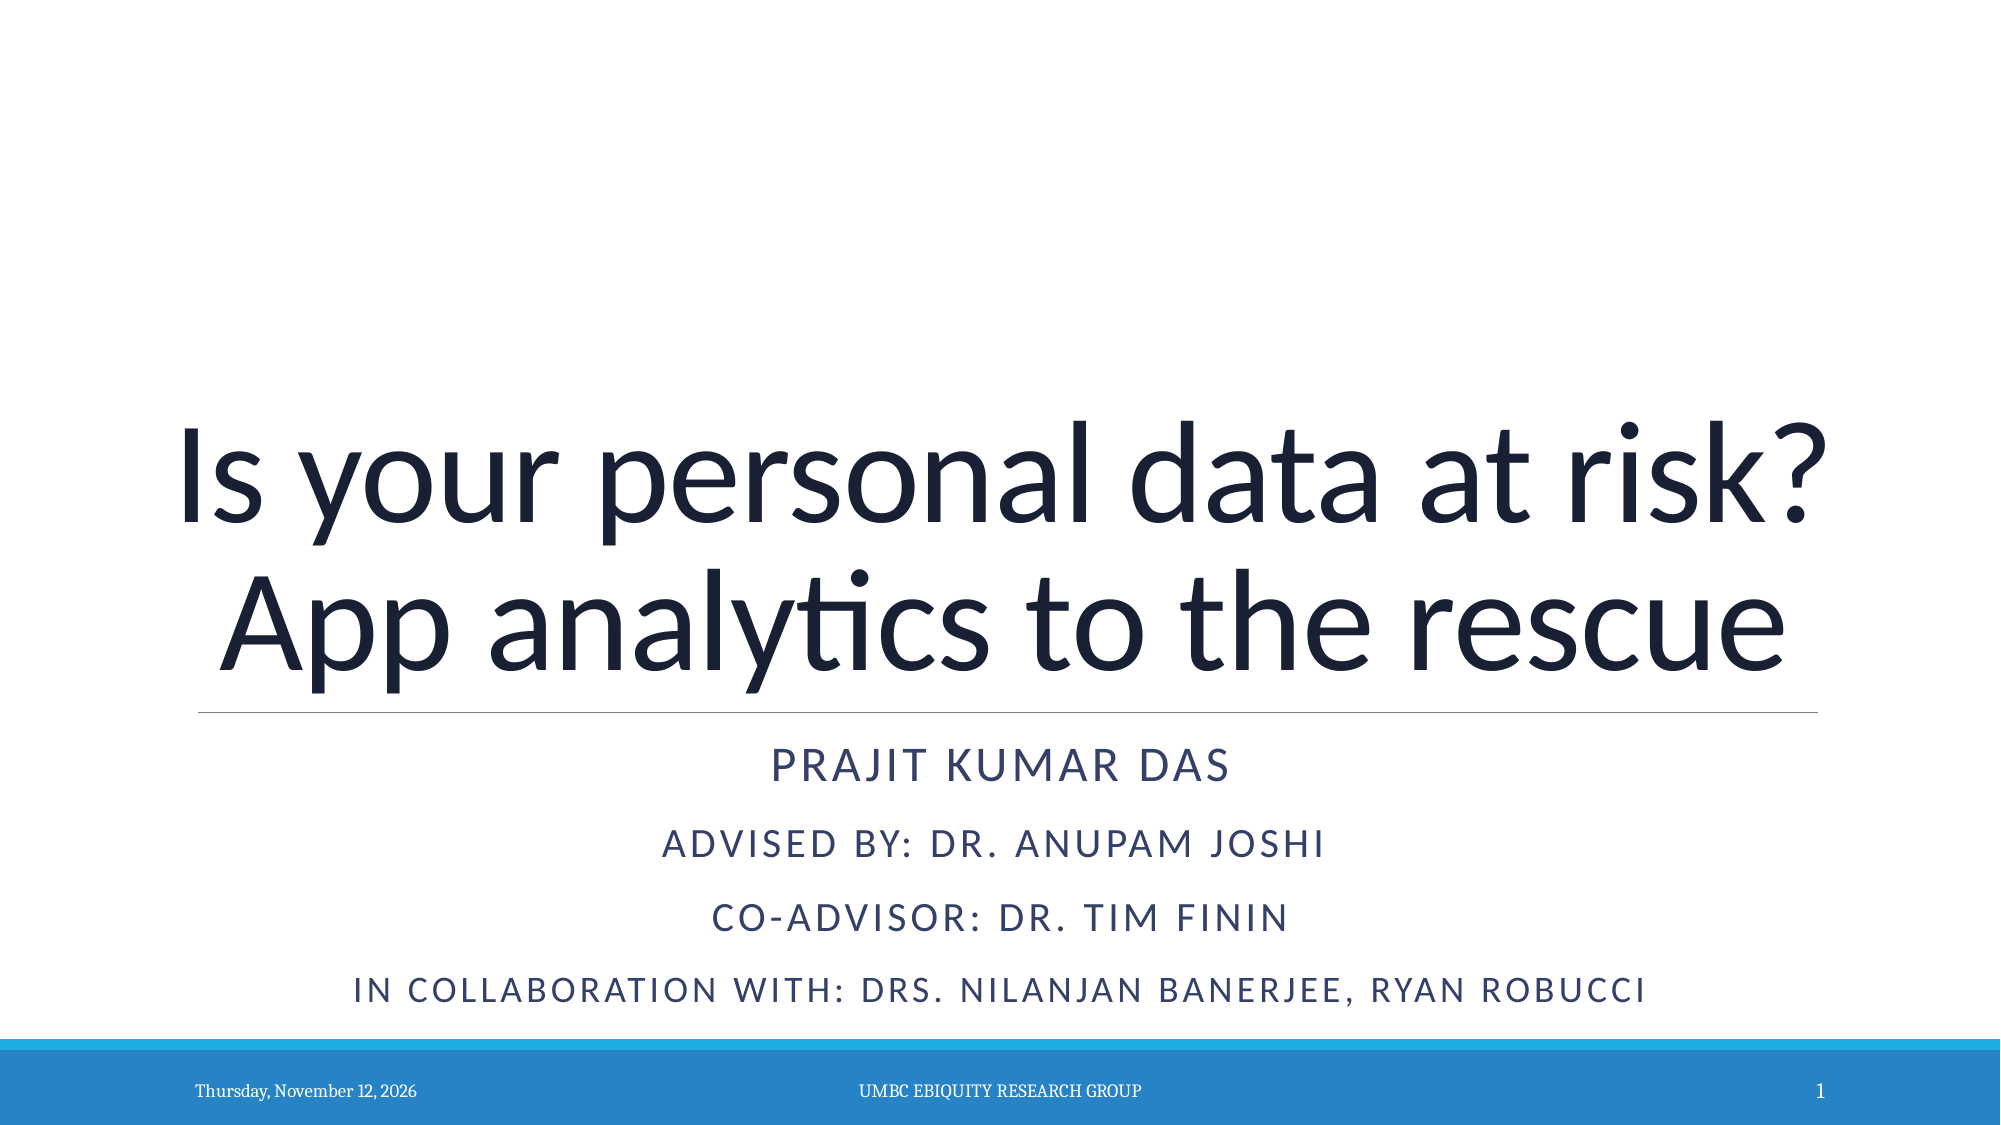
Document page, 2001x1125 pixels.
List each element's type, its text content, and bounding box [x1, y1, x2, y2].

subtitle Prajit Kumar DaS Advised by: Dr. Anupam Joshi Co-advisor: Dr. Tim finin In collaboration with: Drs. Nilanjan Banerjee, Ryan Robucci [0, 730, 2000, 1033]
title Is your personal data at risk? App analytics to the rescue [83, 123, 1925, 709]
slide_number 1 [1624, 1059, 1840, 1120]
footer UMBC Ebiquity Research Group [604, 1059, 1396, 1120]
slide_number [180, 1059, 586, 1120]
